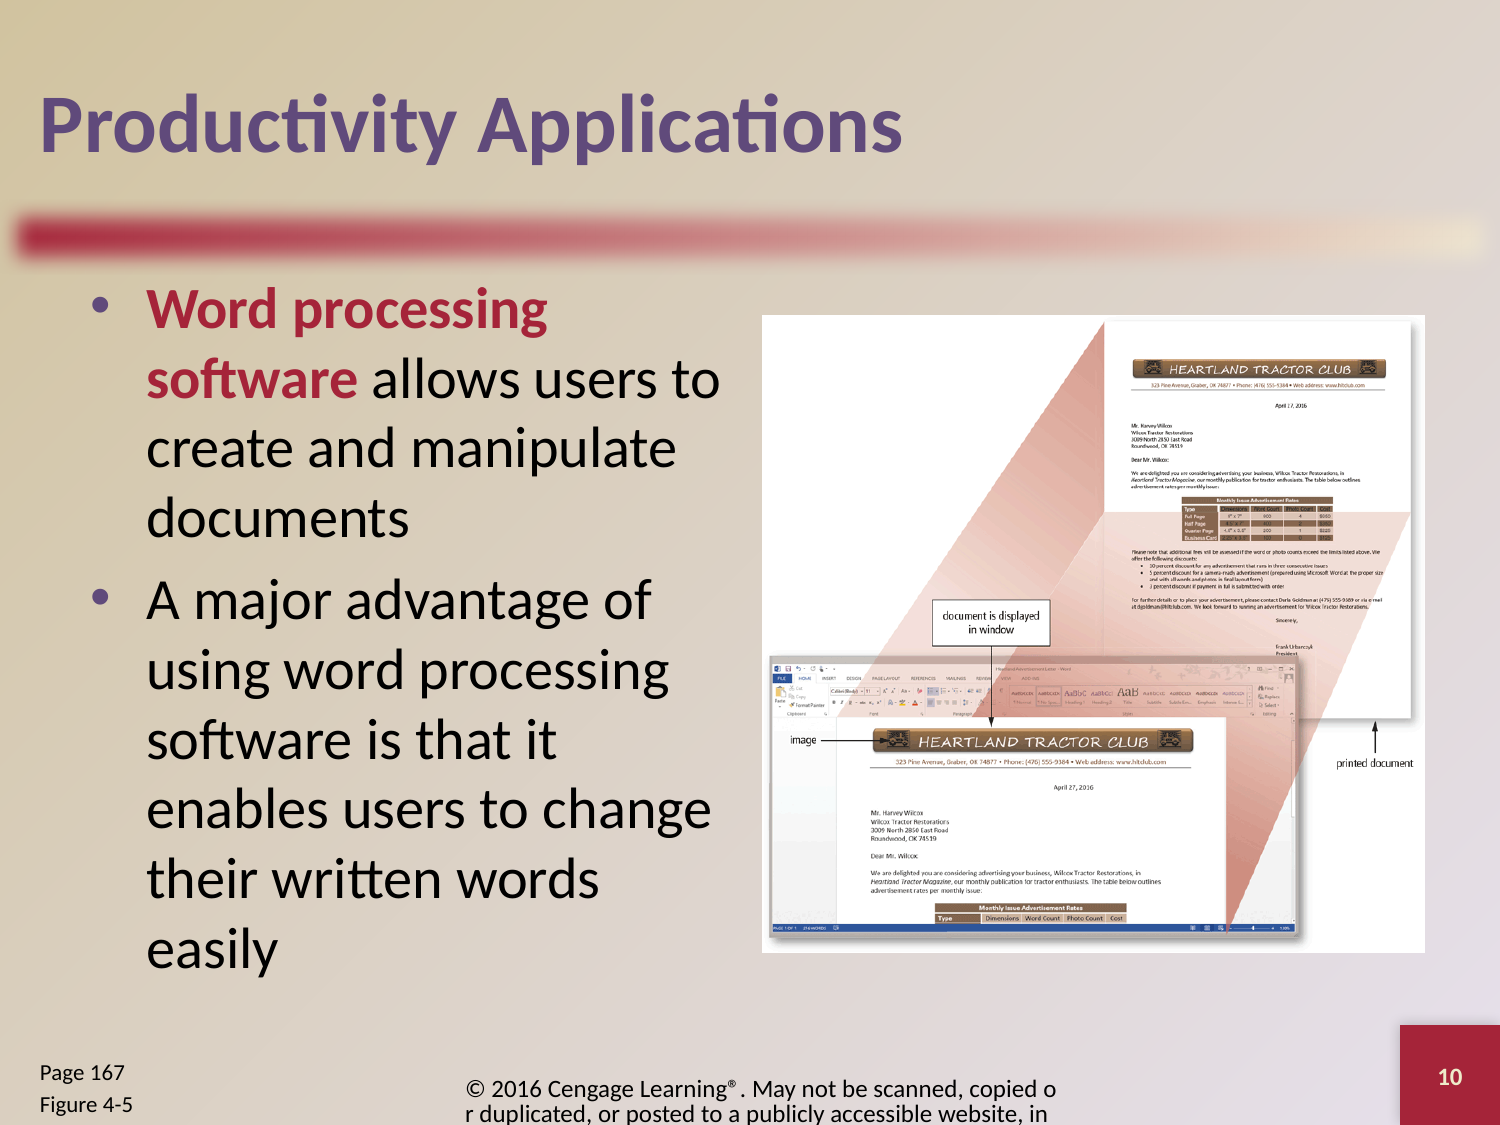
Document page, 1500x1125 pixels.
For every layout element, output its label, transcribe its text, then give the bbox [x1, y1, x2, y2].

slide_number 10 [1400, 1025, 1500, 1125]
list Page 167 Figure 4-5 [24, 1050, 300, 1125]
title Productivity Applications [24, 24, 1475, 213]
list Word processing software allows users to create and manipulate documents A major advantage of using word processing software is that it enables users to change their written words easily [75, 262, 738, 1005]
footer © 2016 Cengage Learning®. May not be scanned, copied or duplicated, or posted to a publicly accessible website, in whole or in part. [450, 1050, 1075, 1125]
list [762, 315, 1426, 953]
